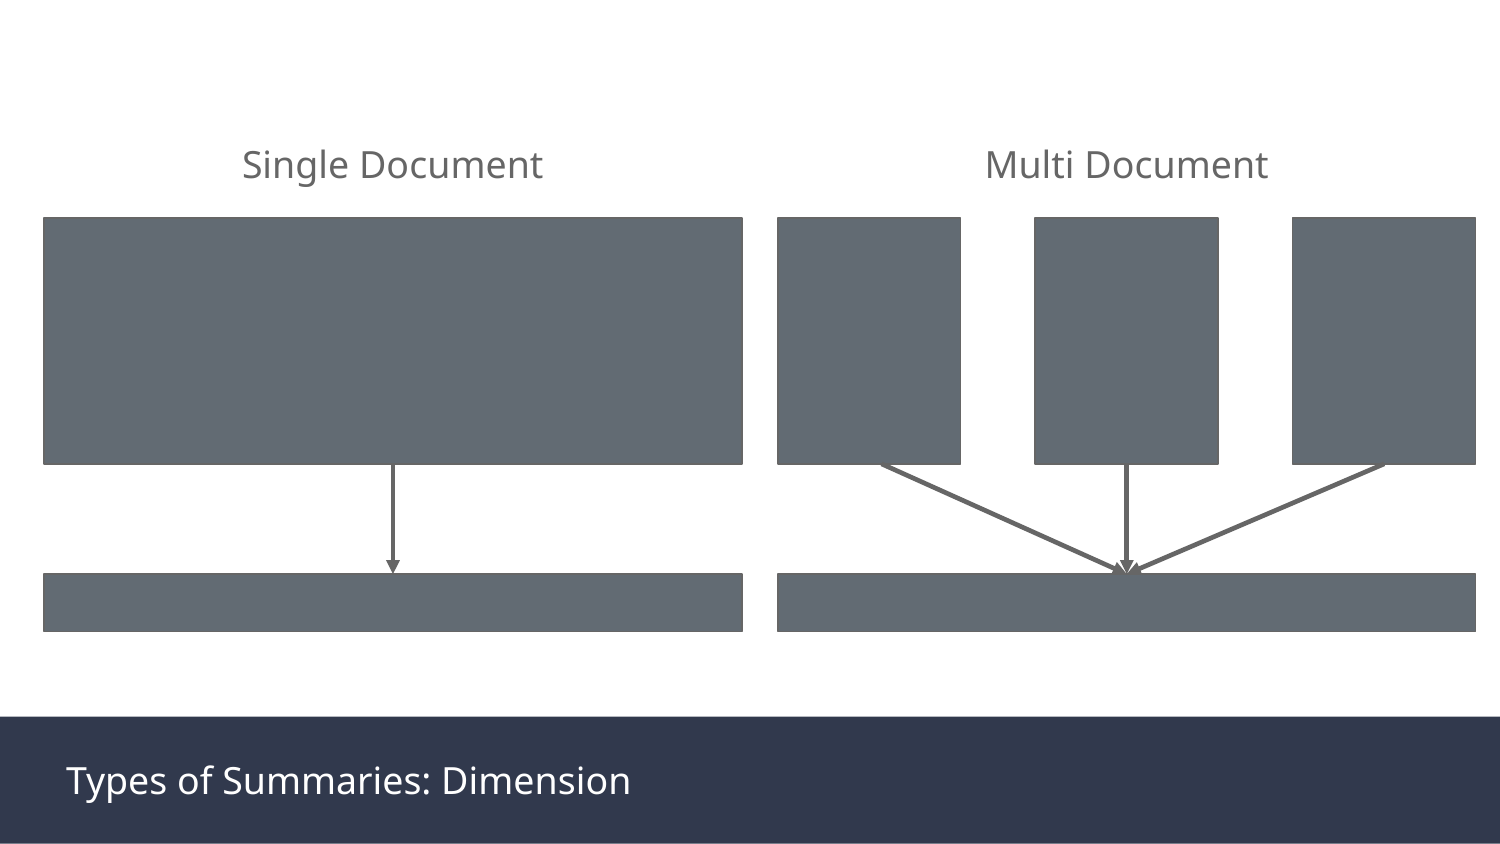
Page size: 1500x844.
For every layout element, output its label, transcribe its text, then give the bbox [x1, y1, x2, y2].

list Types of Summaries: Dimension [51, 741, 1361, 818]
text_box [1292, 218, 1476, 464]
text_box [1035, 218, 1219, 462]
text_box [777, 218, 961, 464]
list Multi Document [920, 126, 1334, 202]
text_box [1126, 463, 1385, 575]
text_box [881, 463, 1125, 575]
text_box [777, 574, 1476, 632]
text_box [44, 218, 742, 464]
list Single Document [186, 126, 600, 202]
text_box [44, 574, 742, 632]
